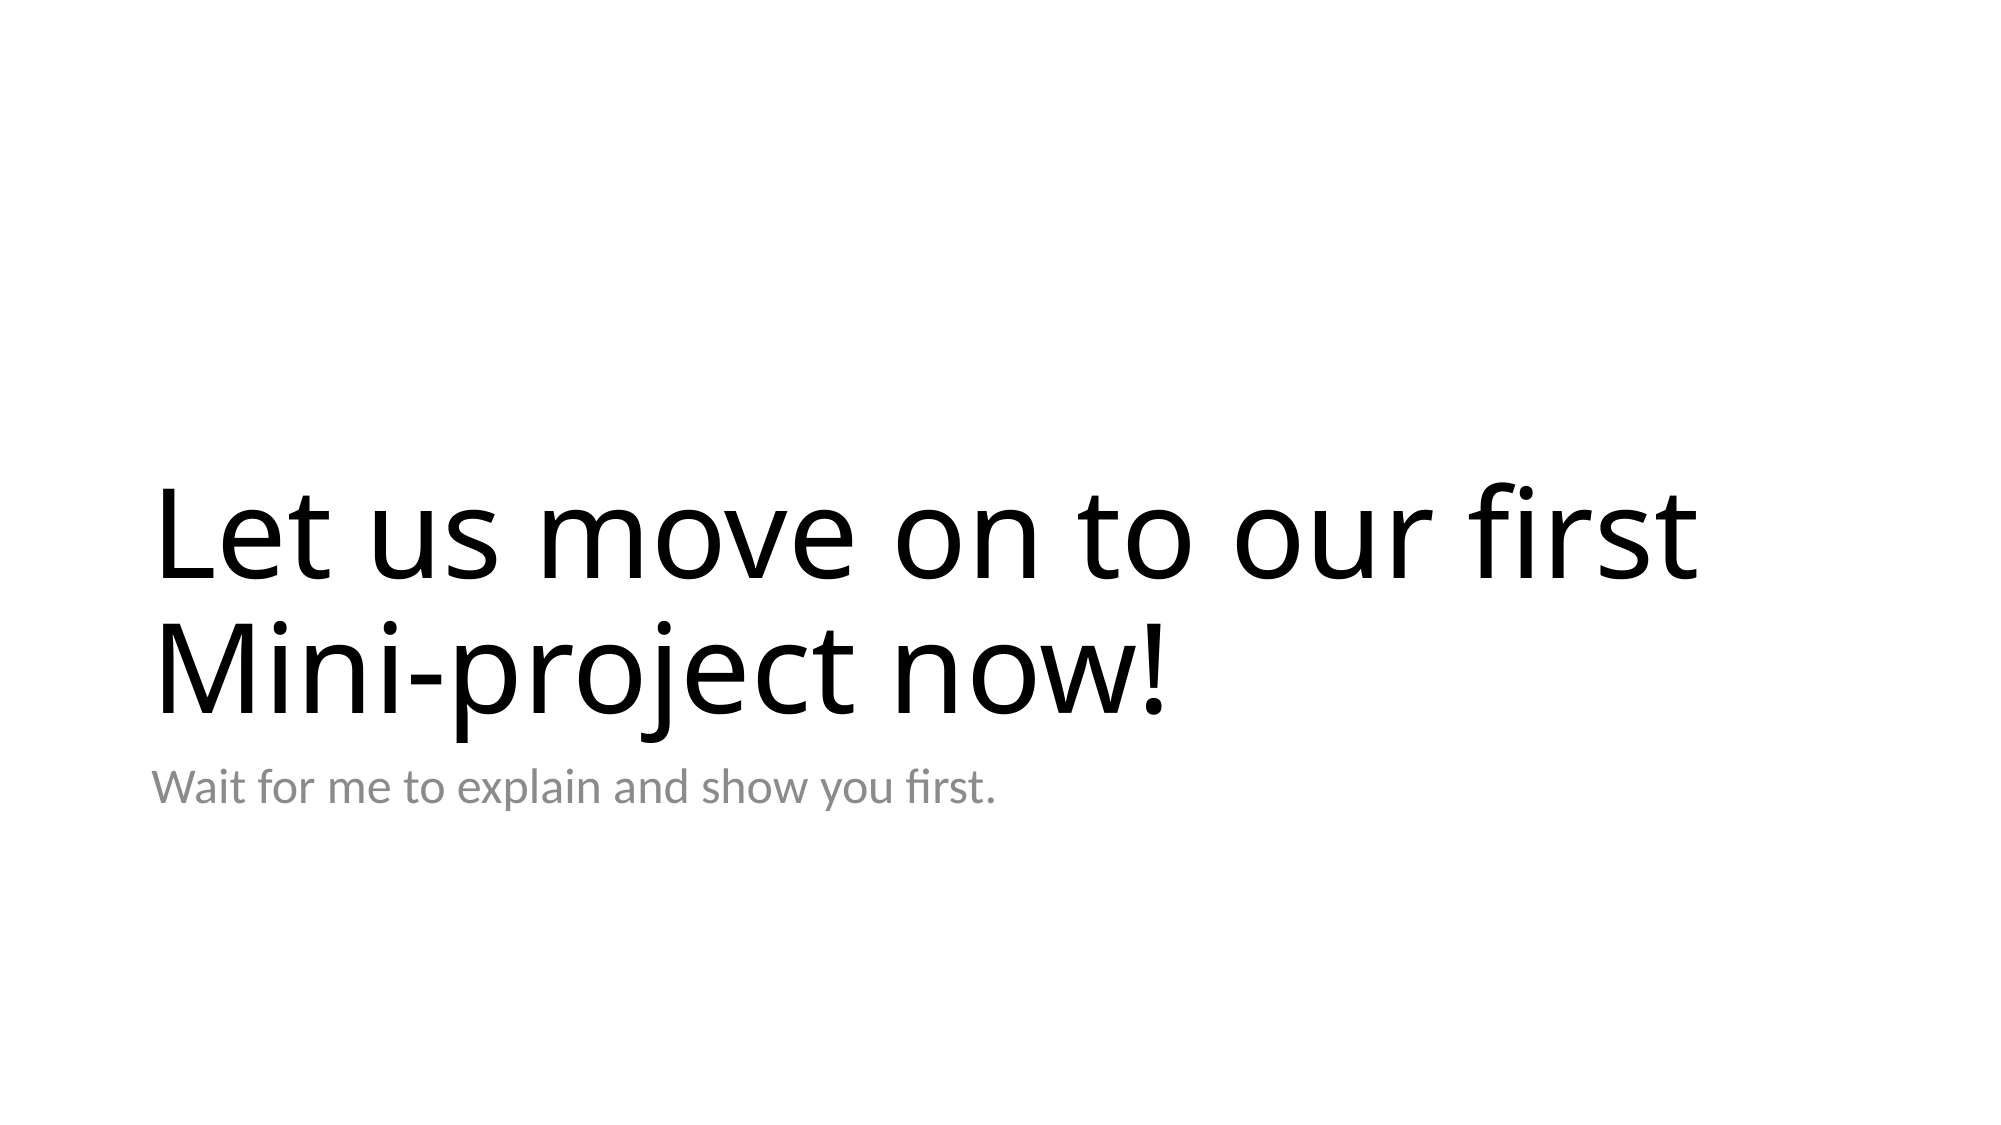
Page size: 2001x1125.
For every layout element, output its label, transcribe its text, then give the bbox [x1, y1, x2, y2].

list Wait for me to explain and show you first. [136, 752, 1862, 999]
title Let us move on to our first Mini-project now! [136, 280, 1862, 749]
